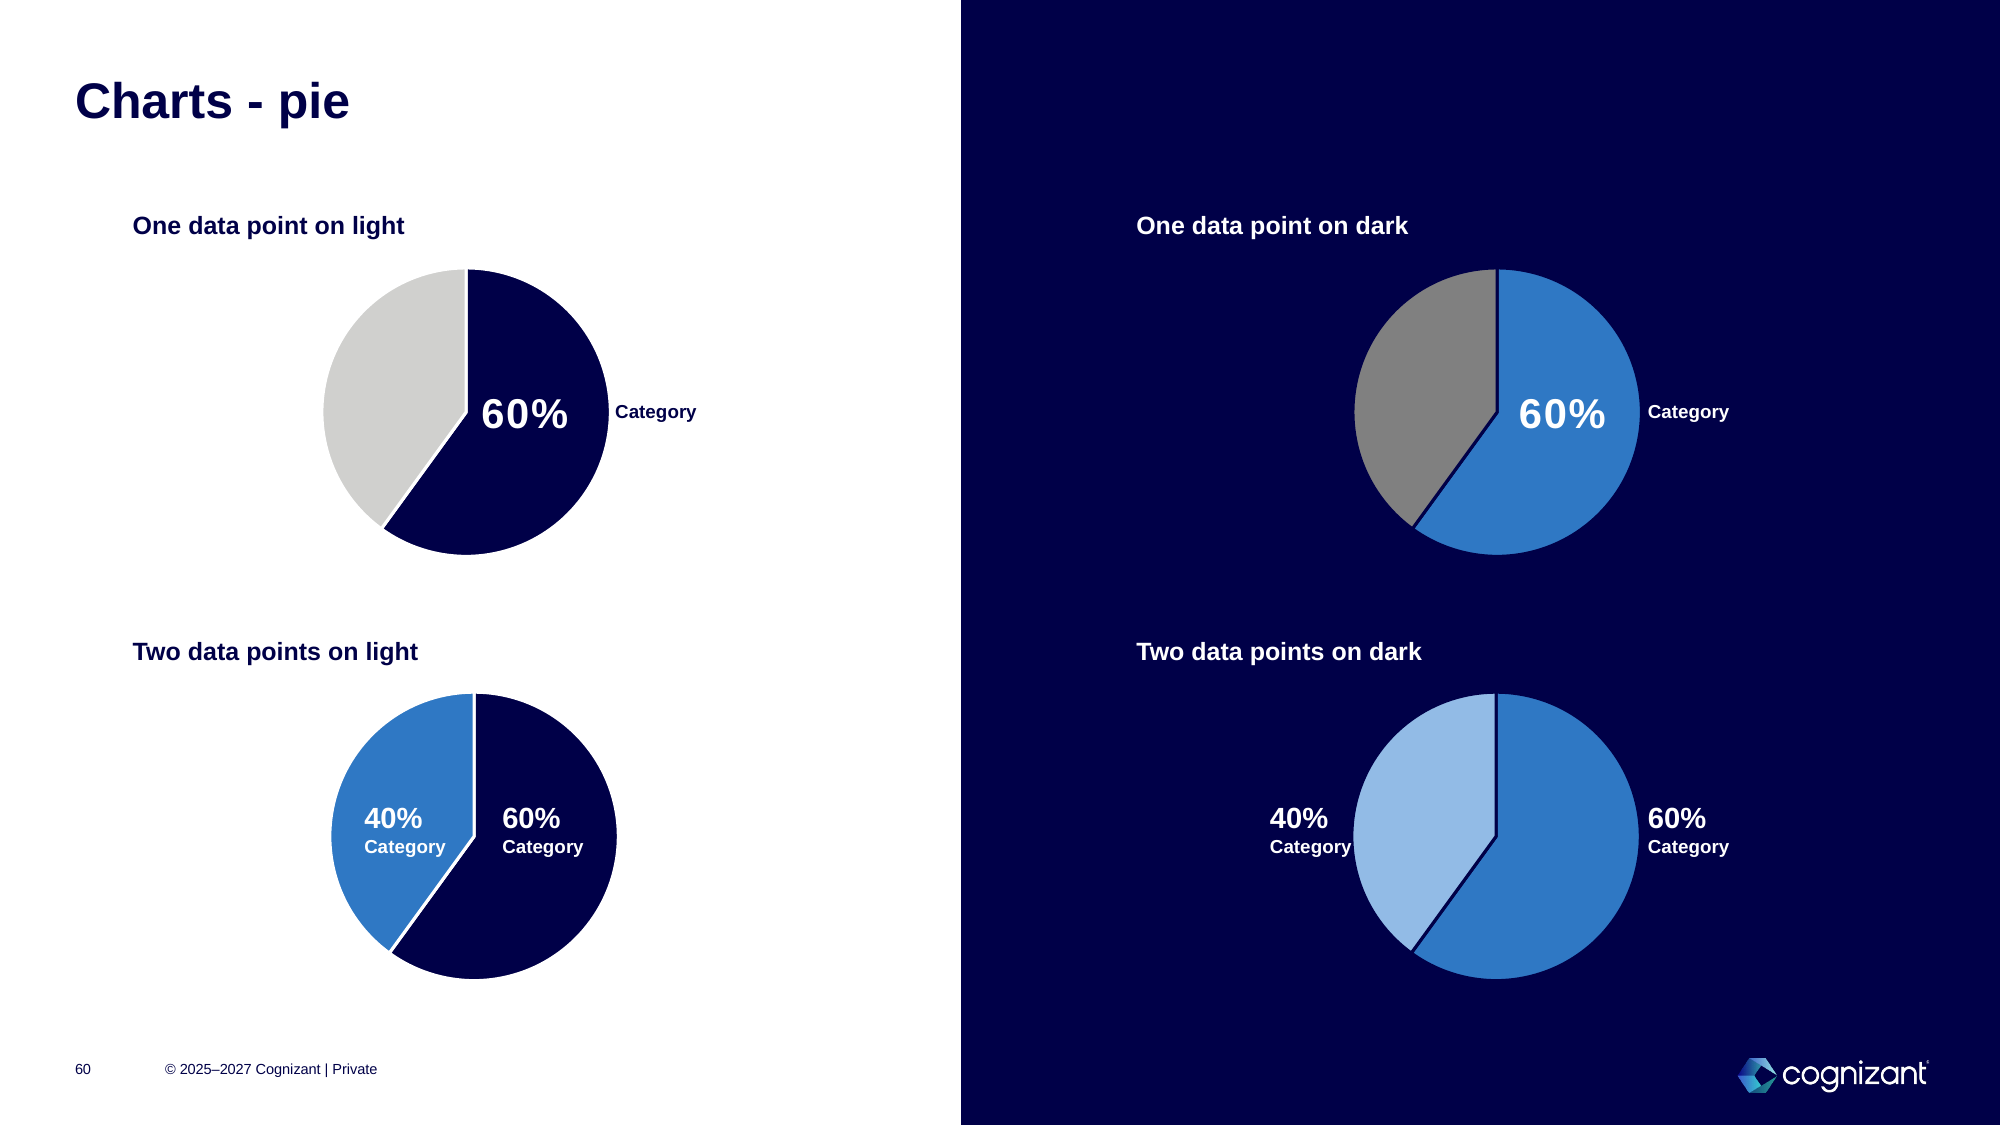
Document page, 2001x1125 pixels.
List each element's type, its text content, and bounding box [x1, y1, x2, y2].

text_box One data point on dark [1136, 209, 1524, 240]
text_box [959, 0, 2000, 1125]
picture [1736, 1058, 1930, 1093]
text_box Two data points on light [132, 635, 520, 666]
text_box 60% Category [1723, 799, 1730, 858]
title Charts - pie [75, 75, 1925, 130]
chart [248, 685, 701, 988]
slide_number 60 [75, 1050, 135, 1088]
footer © 2025–2027 Cognizant | Private [165, 1050, 390, 1088]
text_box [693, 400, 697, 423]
chart [1270, 685, 1723, 988]
text_box Two data points on dark [1136, 635, 1524, 666]
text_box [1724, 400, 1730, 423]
chart [240, 261, 693, 563]
text_box One data point on light [132, 209, 520, 240]
chart [1271, 261, 1724, 563]
